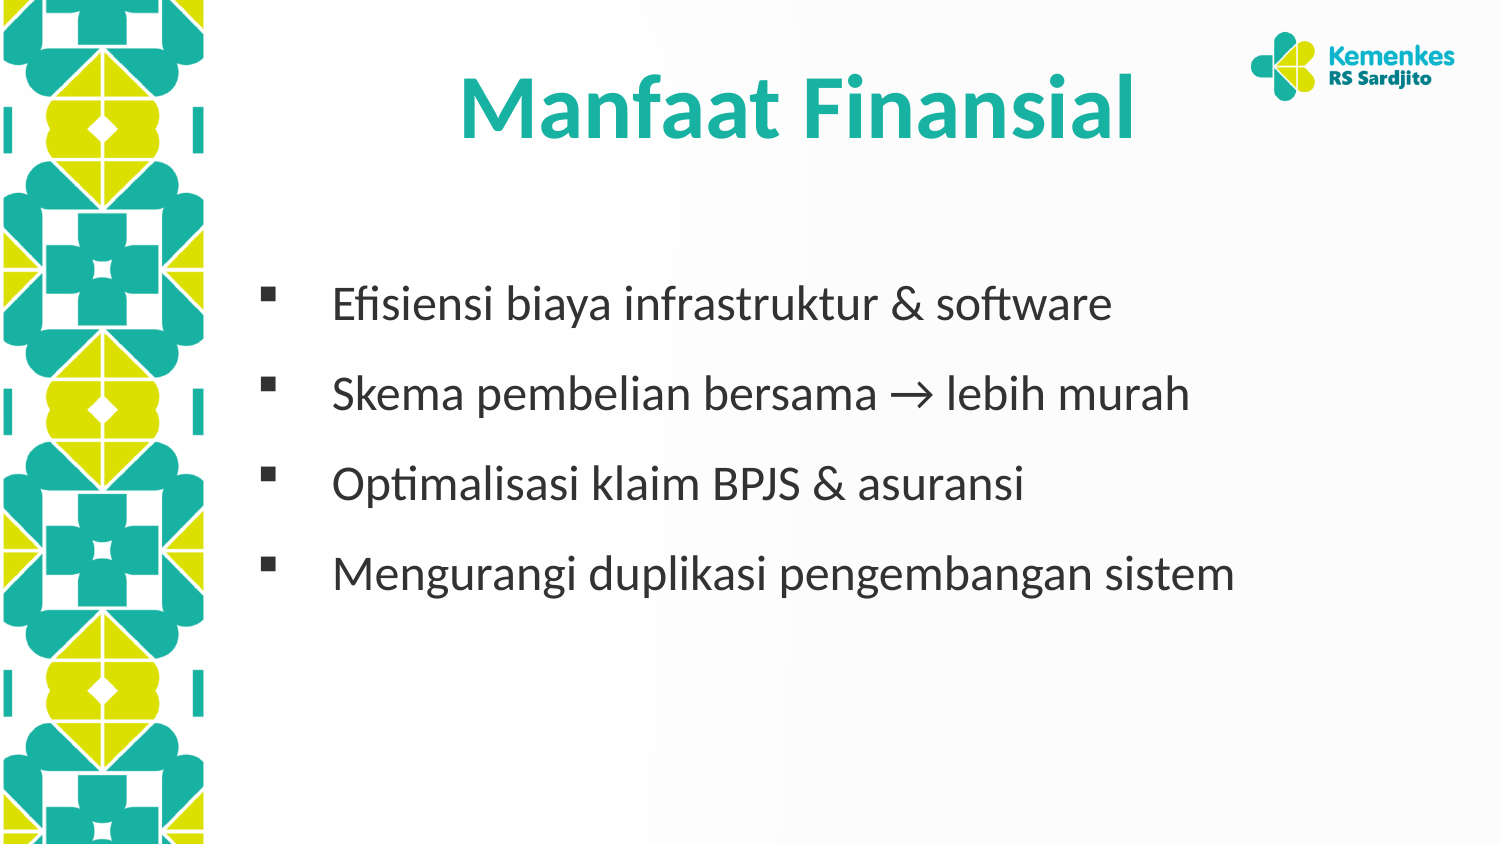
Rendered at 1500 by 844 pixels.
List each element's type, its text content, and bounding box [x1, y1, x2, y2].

title Manfaat Finansial [194, 32, 1402, 173]
text_box Efisiensi biaya infrastruktur & software Skema pembelian bersama → lebih murah Optimalisasi klaim BPJS & asuransi Mengurangi duplikasi pengembangan sistem [242, 232, 1500, 608]
picture [0, 0, 1500, 844]
